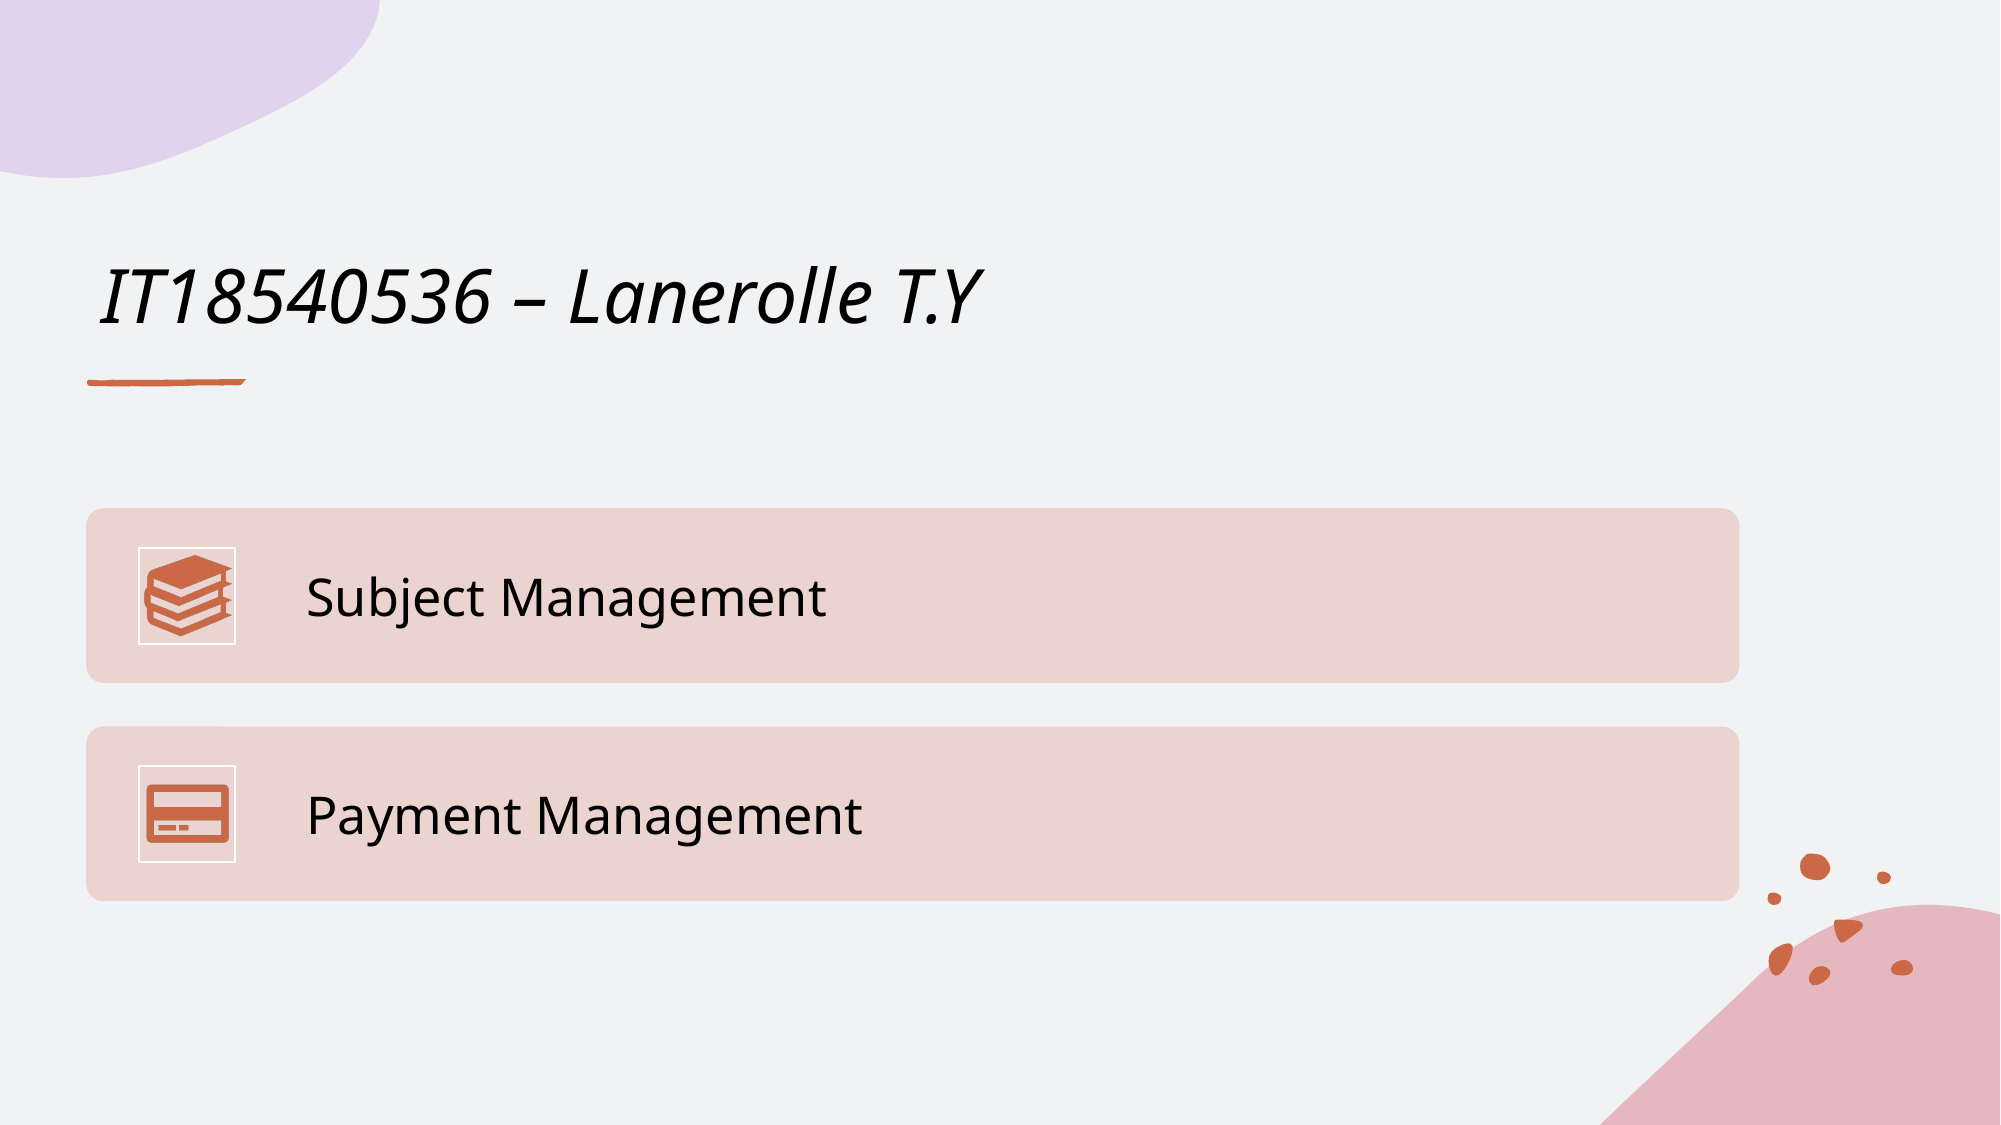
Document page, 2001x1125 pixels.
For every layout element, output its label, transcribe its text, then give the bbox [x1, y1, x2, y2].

title IT18540536 – Lanerolle T.Y [86, 129, 1740, 347]
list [86, 413, 1740, 996]
